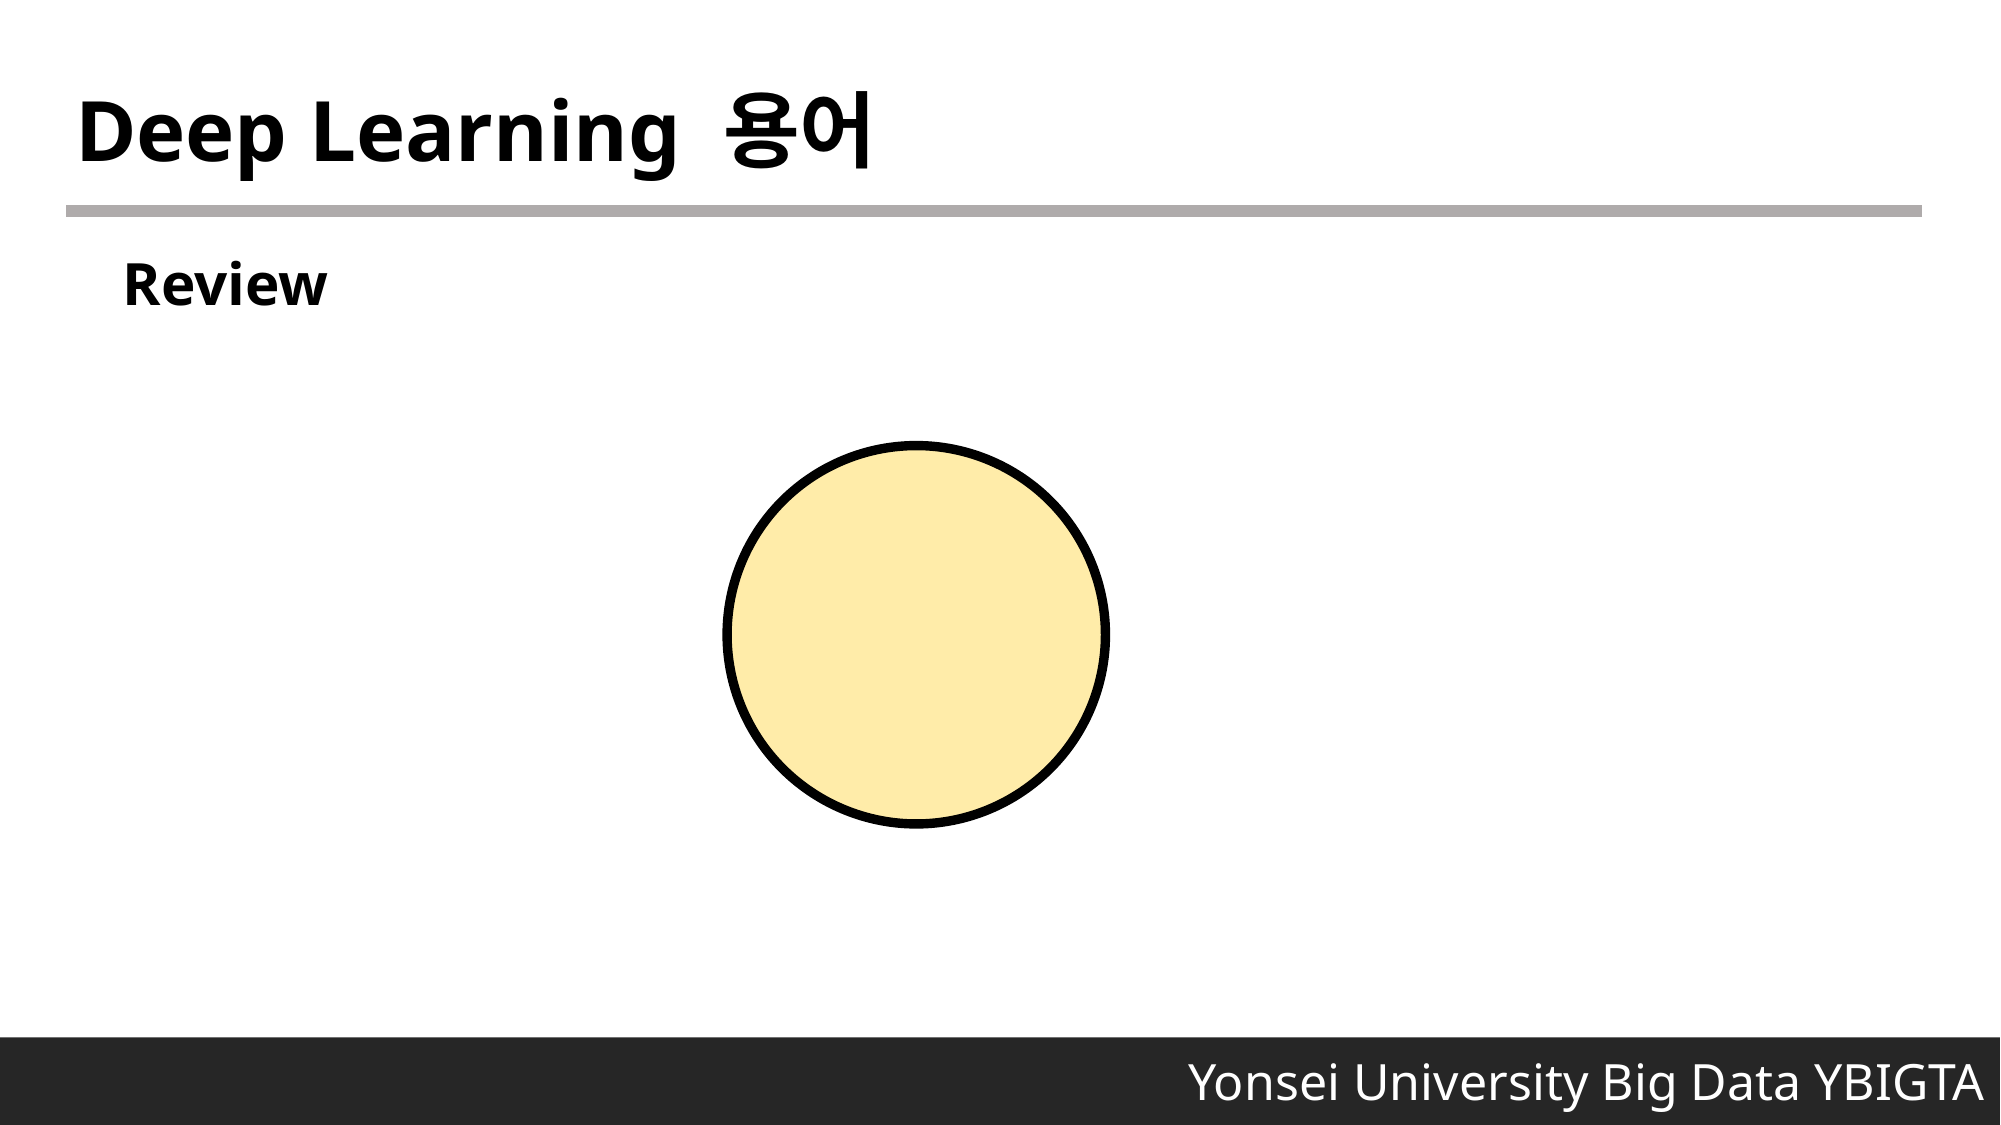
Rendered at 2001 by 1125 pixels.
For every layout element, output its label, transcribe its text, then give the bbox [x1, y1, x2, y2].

text_box Deep Learning 용어 [60, 70, 2000, 186]
text_box Review [108, 240, 344, 325]
text_box [0, 1036, 2000, 1125]
text_box Yonsei University Big Data YBIGTA [1120, 1043, 2000, 1118]
text_box [726, 444, 1107, 825]
